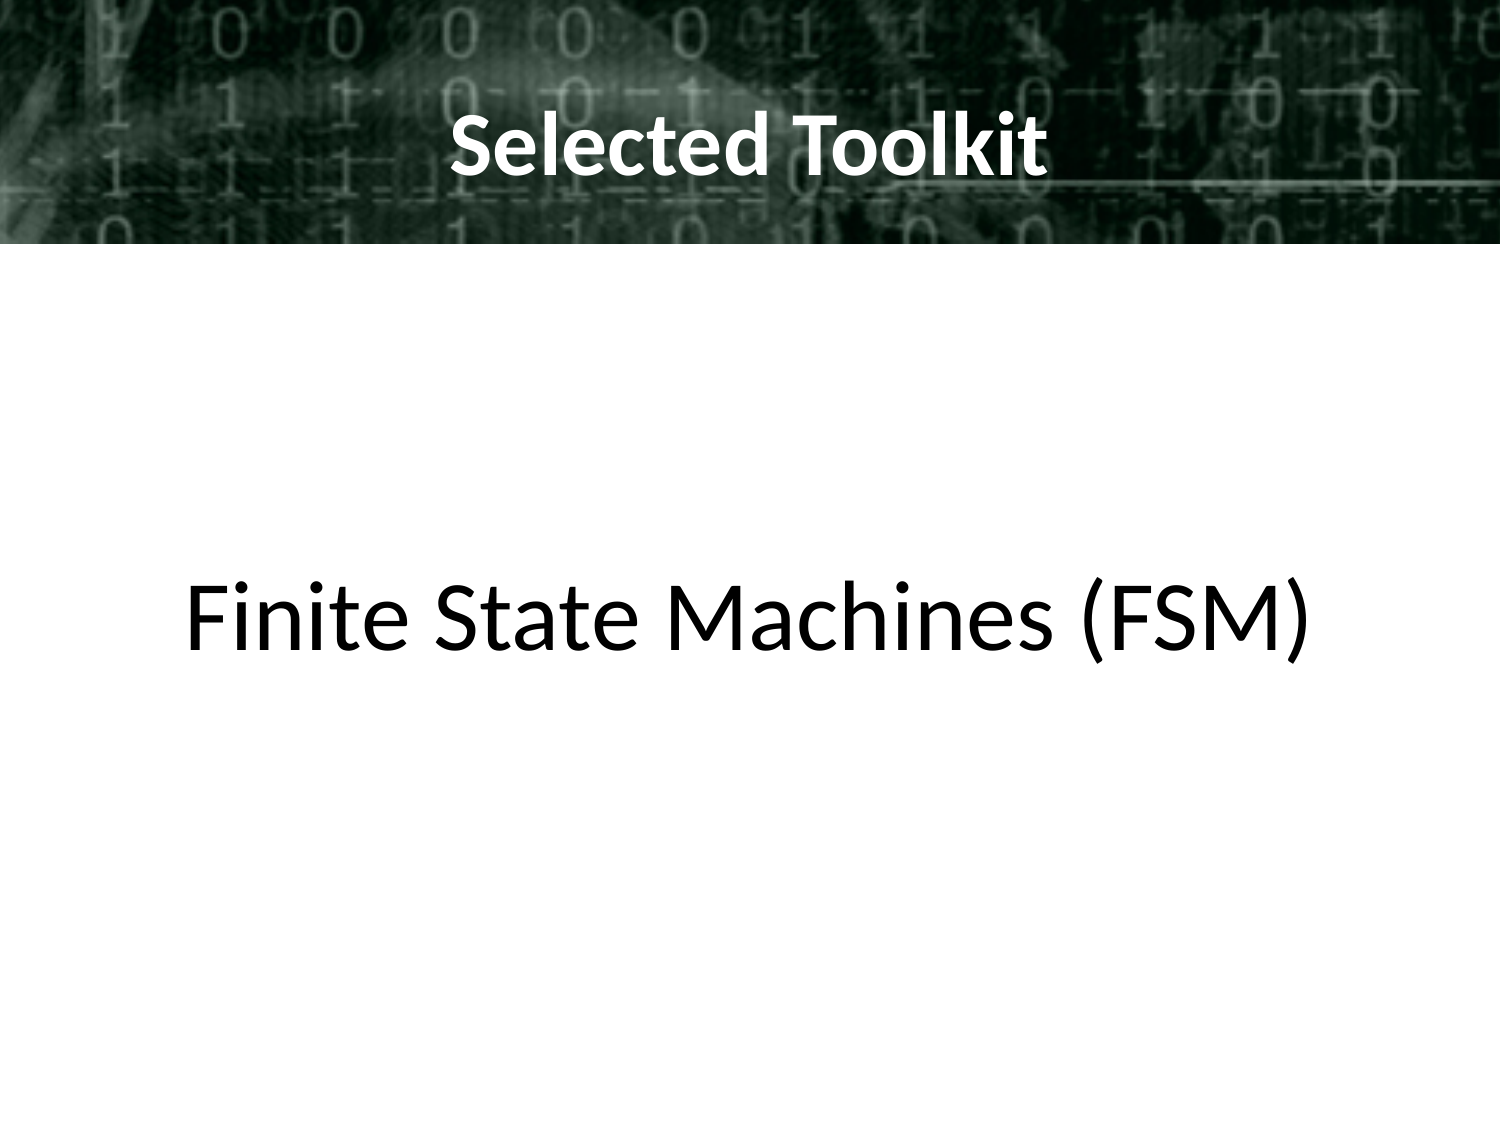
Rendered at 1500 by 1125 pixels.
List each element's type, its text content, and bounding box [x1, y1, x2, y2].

text_box [277, 562, 443, 728]
title Selected Toolkit [75, 45, 1425, 233]
picture [0, 0, 1500, 244]
list Finite State Machines (FSM) [75, 262, 1425, 1005]
